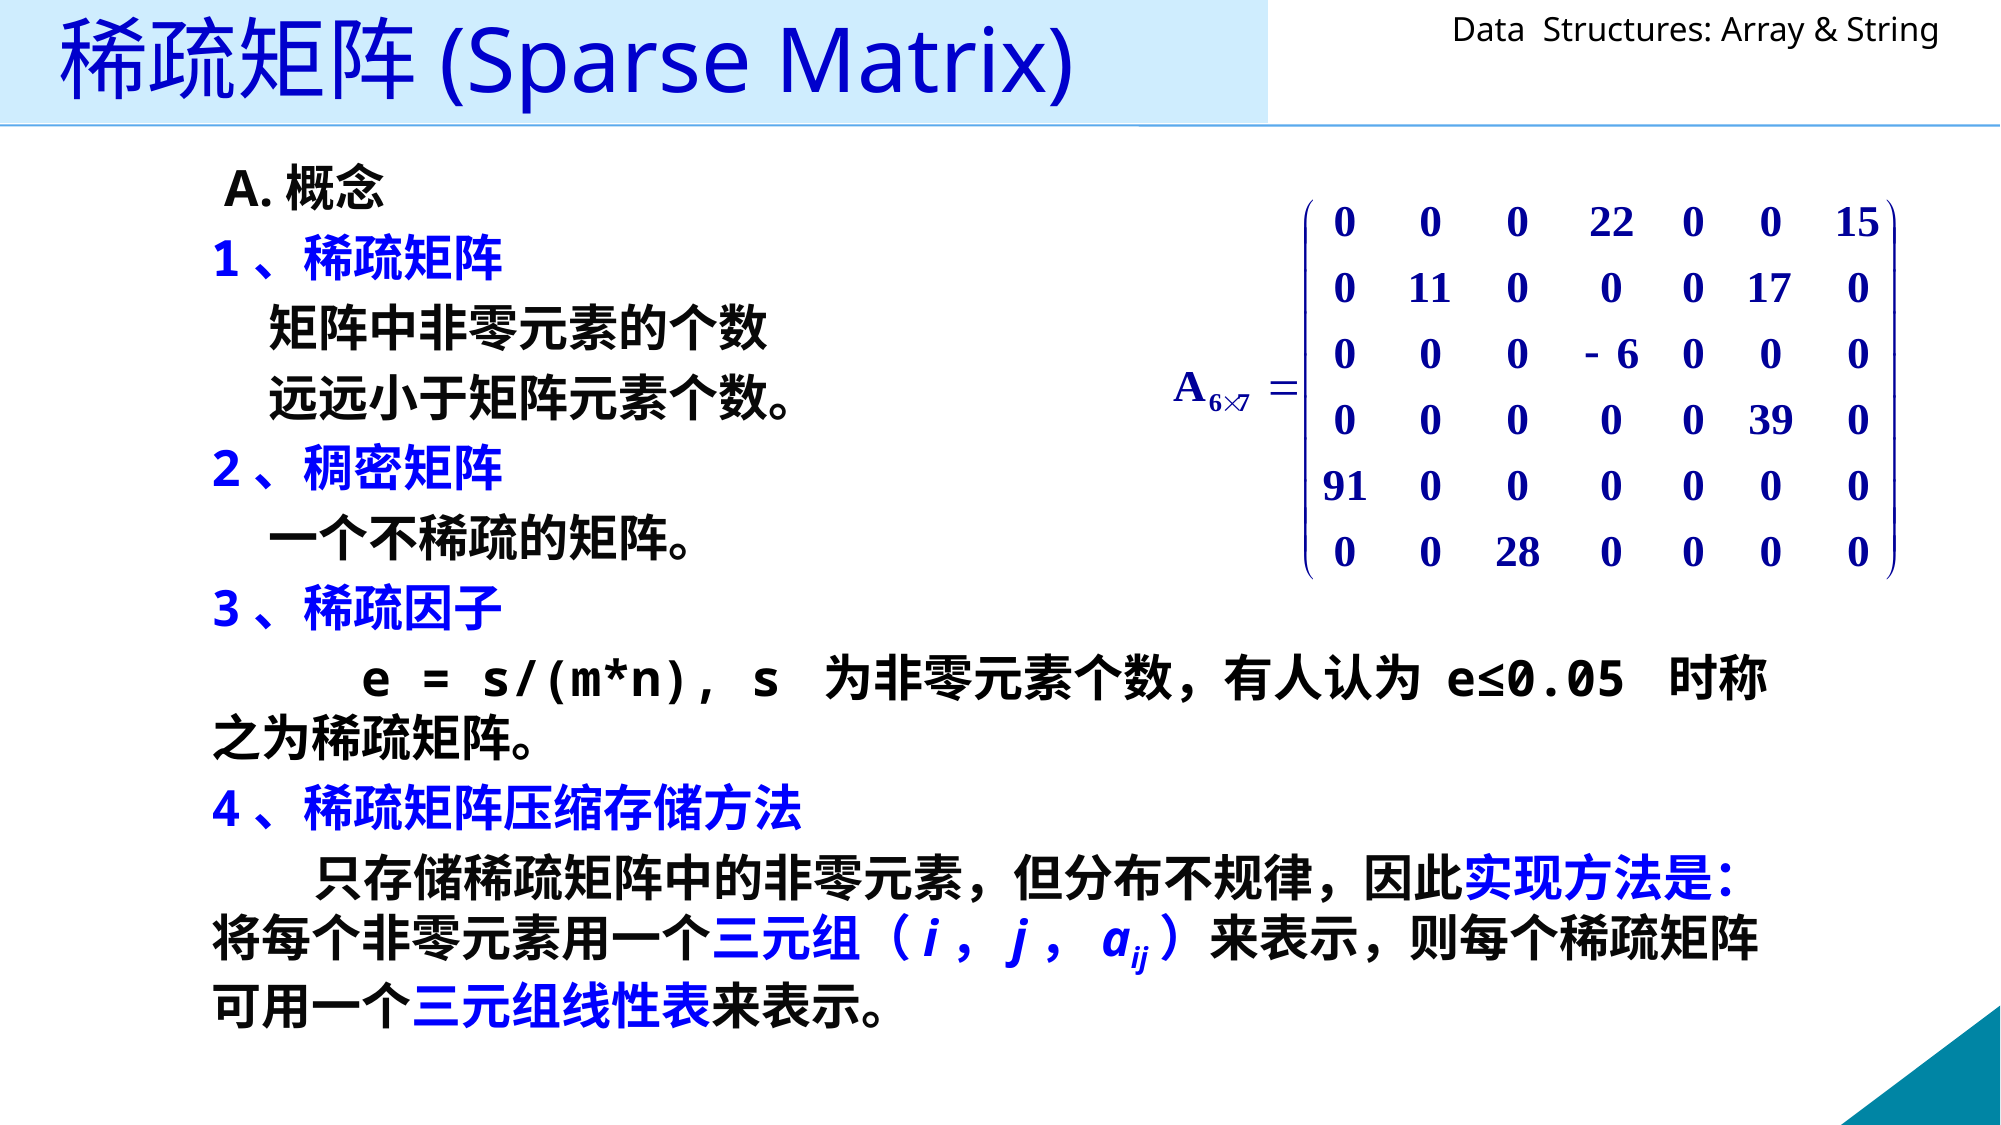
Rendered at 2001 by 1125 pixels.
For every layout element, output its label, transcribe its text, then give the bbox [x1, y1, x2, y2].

text_box A.概念 1、稀疏矩阵 矩阵中非零元素的个数 远远小于矩阵元素个数。 2、稠密矩阵 一个不稀疏的矩阵。 3、稀疏因子 e = s/(m*n), s 为非零元素个数，有人认为 e≤0.05 时称之为稀疏矩阵。 4、稀疏矩阵压缩存储方法 只存储稀疏矩阵中的非零元素，但分布不规律，因此实现方法是：将每个非零元素用一个三元组（i，j，aij）来表示，则每个稀疏矩阵可用一个三元组线性表来表示。 [196, 149, 1816, 1042]
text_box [1165, 192, 1918, 585]
title 稀疏矩阵(Sparse Matrix) [43, 7, 1769, 121]
